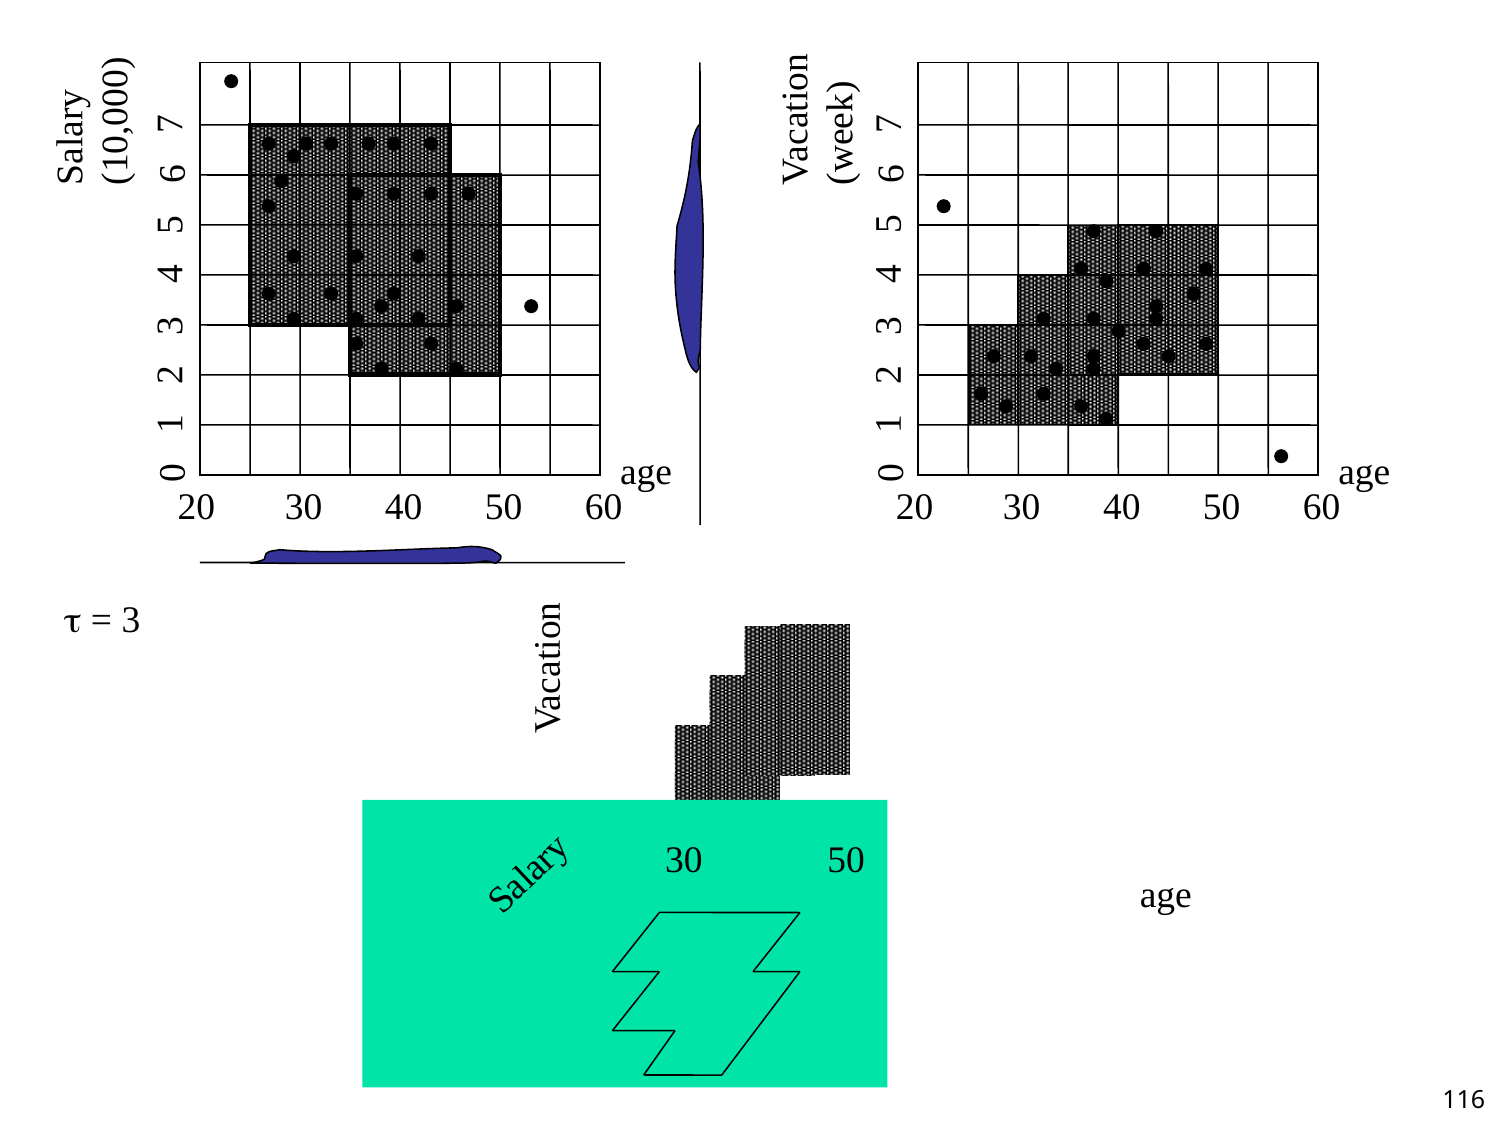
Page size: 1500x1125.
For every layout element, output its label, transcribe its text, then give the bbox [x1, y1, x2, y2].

text_box 6 [139, 150, 200, 199]
text_box [500, 225, 550, 275]
text_box 2 [137, 351, 198, 400]
text_box 1 [137, 400, 198, 449]
text_box 60 [570, 474, 638, 535]
text_box [401, 375, 450, 424]
text_box [301, 425, 350, 475]
text_box [675, 123, 704, 373]
text_box [451, 375, 500, 475]
text_box [200, 125, 249, 174]
text_box 0 [139, 448, 200, 498]
text_box [501, 426, 550, 475]
text_box [350, 62, 399, 124]
text_box [550, 126, 600, 175]
text_box [550, 62, 600, 125]
text_box [500, 62, 549, 125]
text_box [251, 325, 300, 374]
text_box [200, 375, 250, 424]
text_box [762, 26, 1406, 536]
text_box [501, 375, 550, 425]
text_box [200, 275, 249, 324]
text_box 40 [370, 474, 438, 535]
text_box 4 [137, 250, 198, 299]
text_box [351, 375, 400, 424]
text_box [301, 325, 349, 374]
text_box [301, 375, 350, 424]
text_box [362, 574, 1208, 1088]
text_box [401, 425, 450, 475]
text_box [351, 425, 400, 475]
text_box [524, 299, 538, 313]
text_box [224, 74, 238, 88]
text_box [400, 62, 450, 124]
text_box [200, 225, 249, 274]
text_box [301, 62, 349, 124]
text_box [200, 325, 250, 374]
text_box  = 3 [50, 587, 225, 648]
text_box age [605, 439, 688, 500]
text_box [551, 225, 600, 275]
text_box [500, 276, 550, 325]
text_box Salary (10,000) [37, 26, 143, 201]
text_box [349, 174, 500, 375]
text_box [500, 176, 600, 224]
text_box 30 [270, 474, 338, 535]
text_box 7 [137, 100, 198, 149]
text_box [551, 426, 600, 475]
text_box 116 [1187, 1062, 1500, 1125]
text_box [451, 62, 499, 174]
text_box 20 [162, 474, 230, 535]
text_box 3 [137, 301, 198, 350]
text_box [250, 546, 501, 564]
text_box [500, 126, 549, 175]
text_box 5 [137, 200, 198, 249]
text_box [551, 326, 600, 425]
text_box [250, 62, 300, 124]
text_box [249, 125, 450, 325]
text_box [200, 425, 250, 475]
text_box [200, 62, 249, 124]
text_box [551, 276, 600, 325]
text_box 50 [470, 474, 538, 535]
text_box [251, 425, 300, 475]
text_box [251, 375, 300, 424]
text_box [200, 175, 249, 224]
text_box [500, 326, 550, 374]
